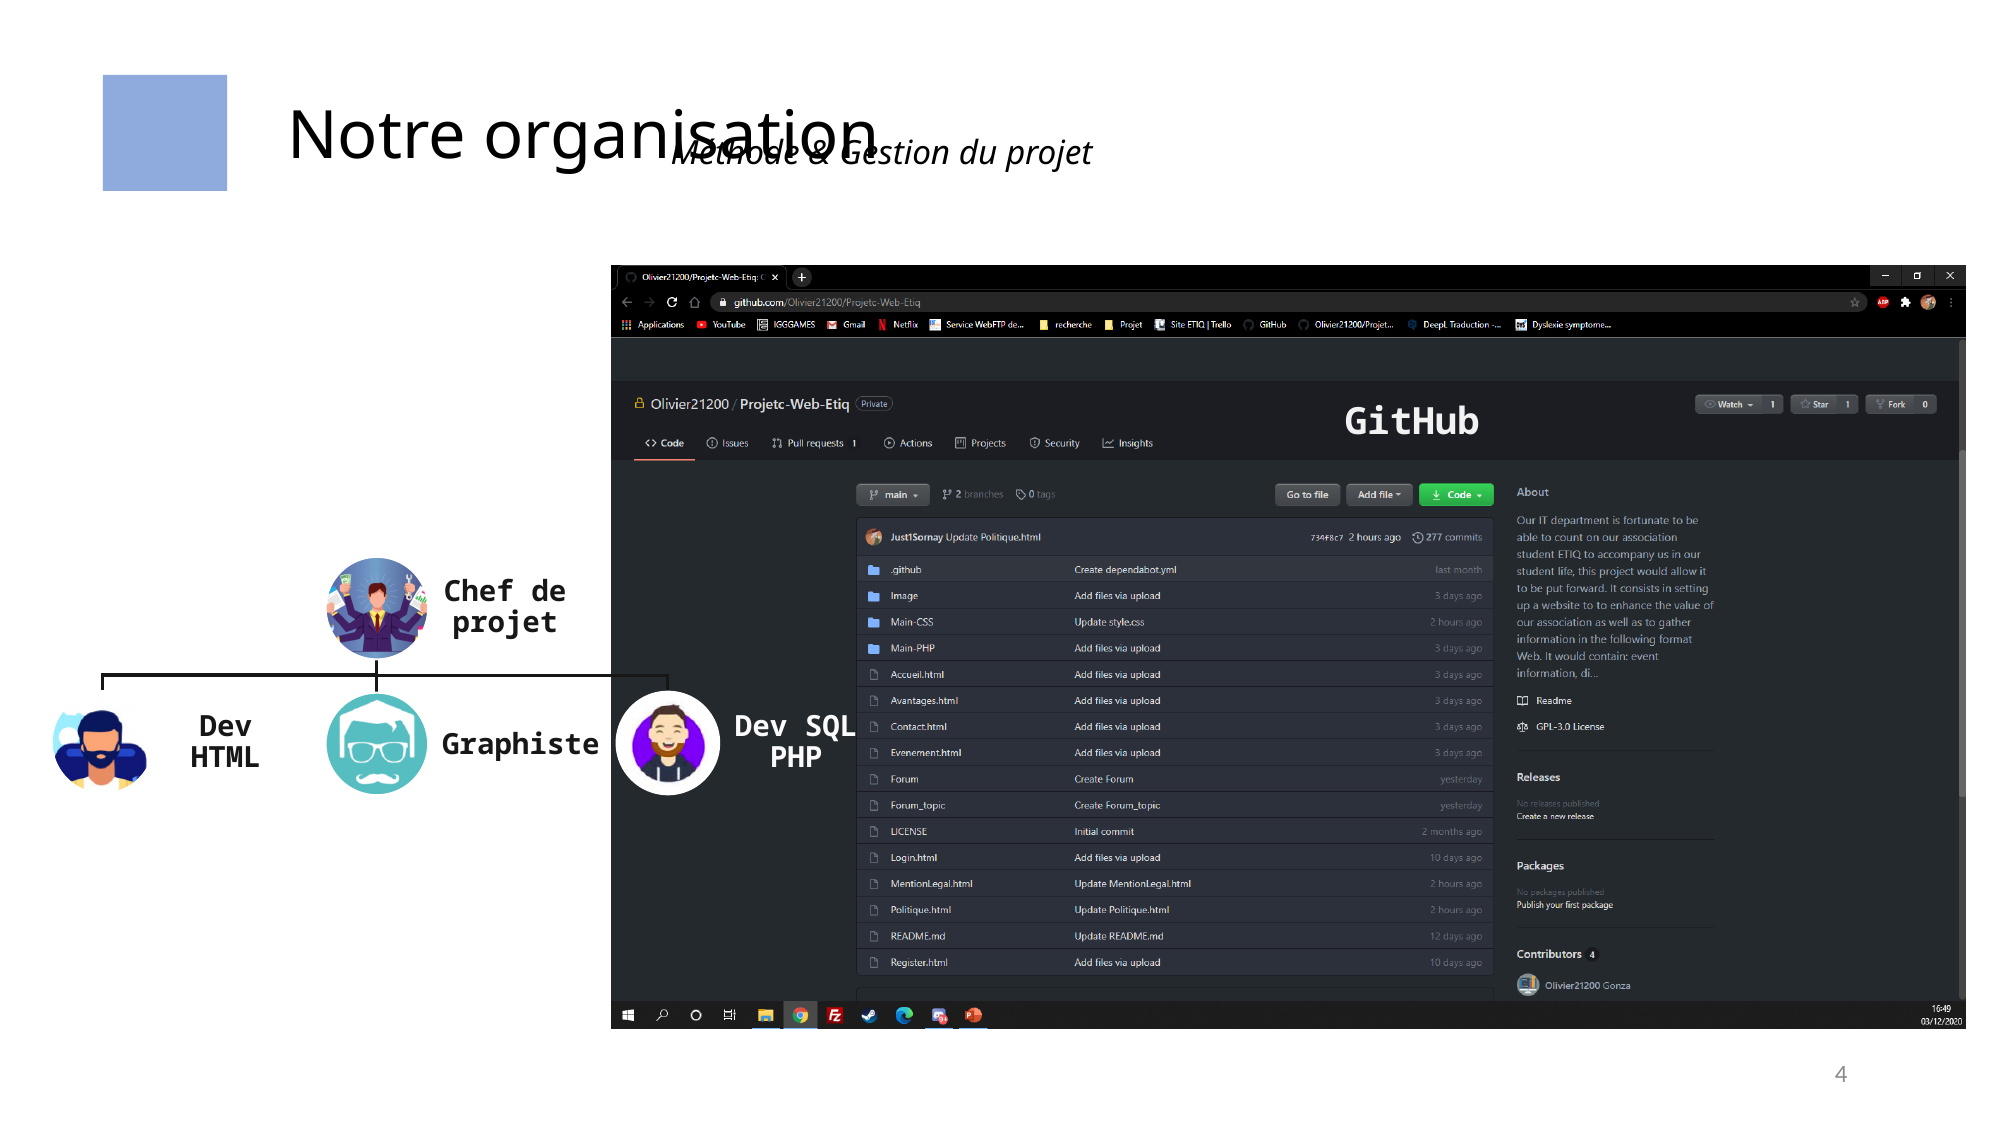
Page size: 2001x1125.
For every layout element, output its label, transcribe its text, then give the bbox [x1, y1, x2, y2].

text_box [102, 74, 228, 192]
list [611, 265, 1966, 1029]
slide_number 4 [1412, 1042, 1863, 1103]
text_box Méthode & Gestion du projet [655, 123, 1108, 179]
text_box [34, 475, 874, 876]
text_box Notre organisation [272, 84, 896, 180]
